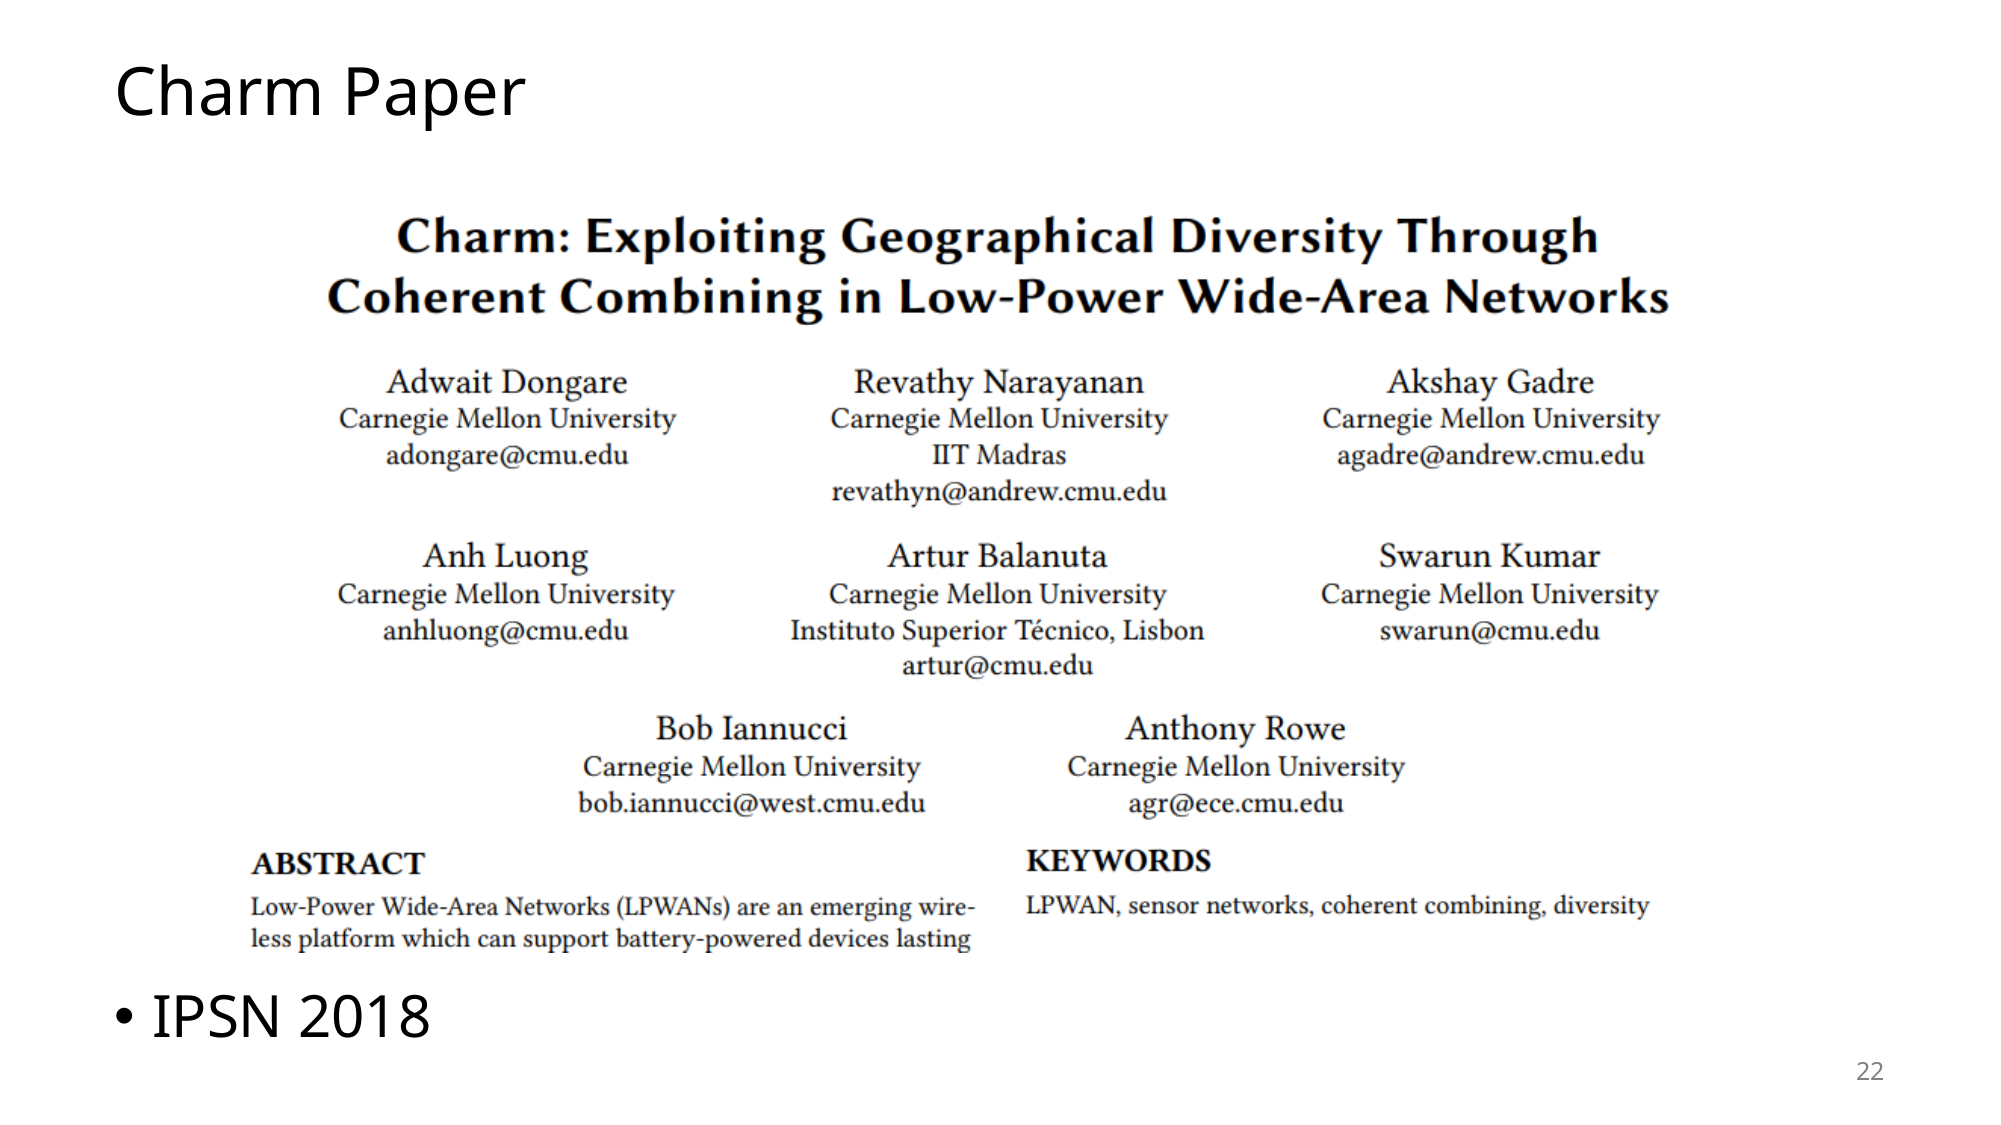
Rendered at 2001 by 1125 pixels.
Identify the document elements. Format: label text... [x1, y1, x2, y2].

slide_number 22 [1749, 1042, 1900, 1103]
picture [99, 157, 1900, 953]
list IPSN 2018 [99, 980, 1900, 1093]
title Charm Paper [99, 37, 1900, 150]
